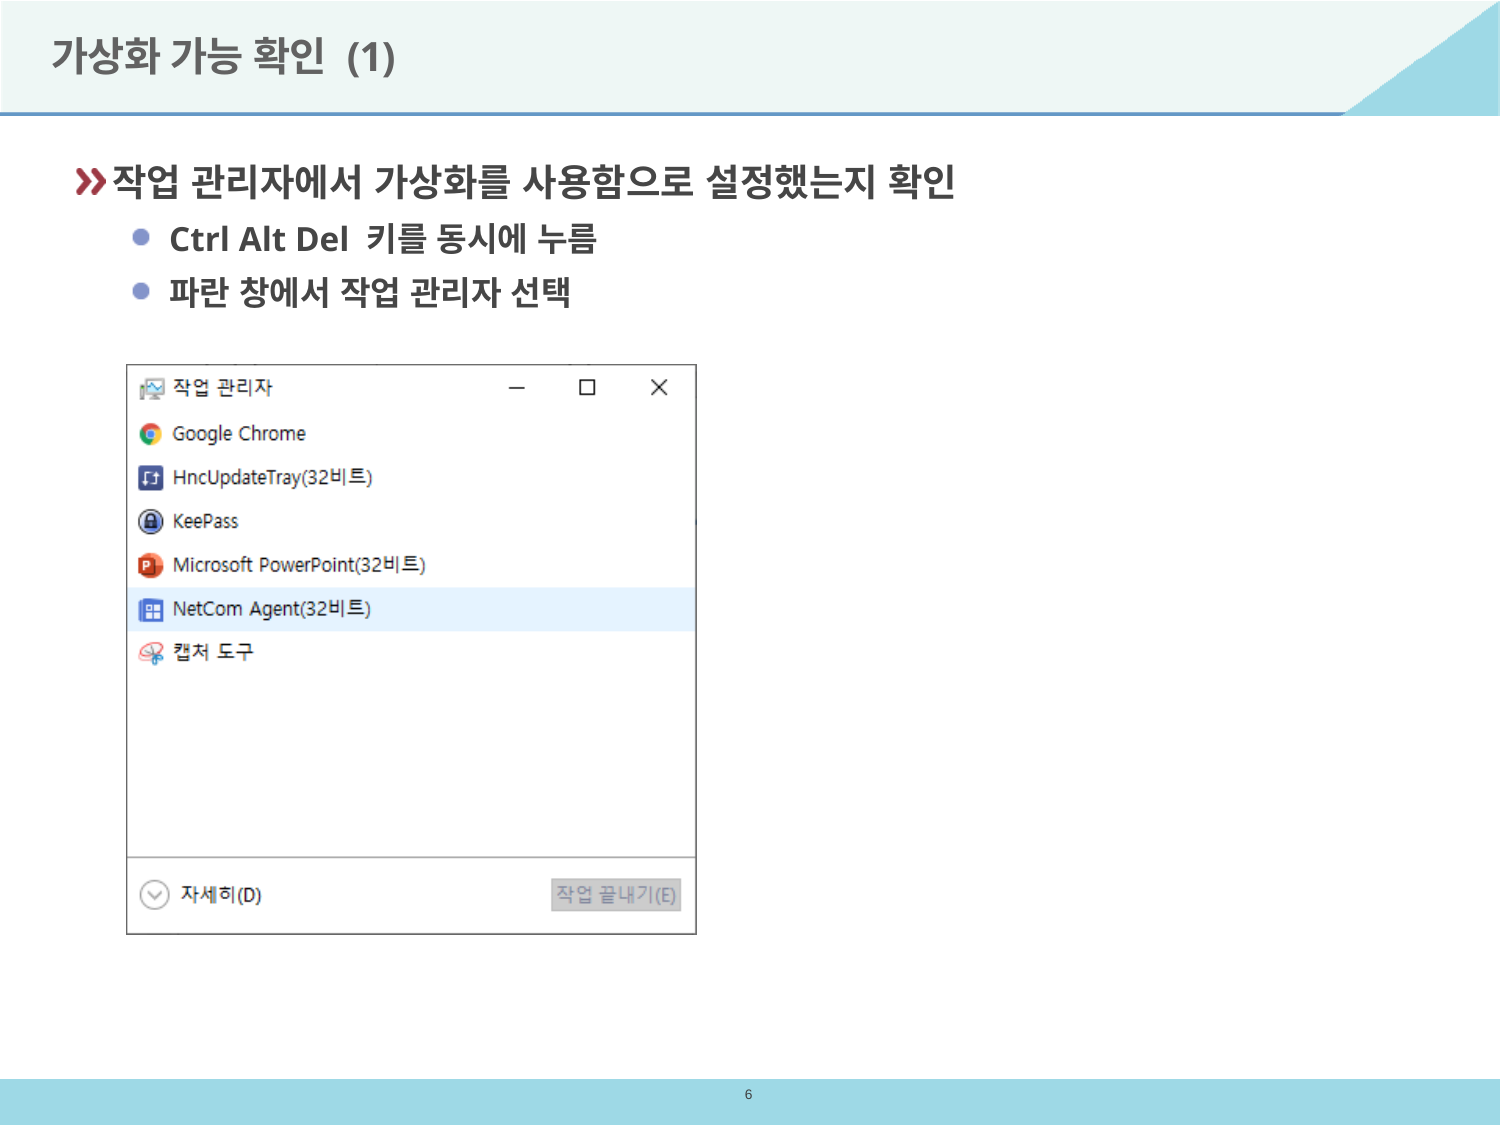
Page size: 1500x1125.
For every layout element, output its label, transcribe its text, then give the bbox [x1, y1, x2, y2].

picture [0, 1079, 1500, 1125]
list 작업 관리자에서 가상화를 사용함으로 설정했는지 확인 Ctrl Alt Del 키를 동시에 누름 파란 창에서 작업 관리자 선택 [60, 146, 1440, 1063]
picture [130, 226, 154, 250]
picture [75, 168, 106, 195]
picture [0, 1, 1500, 116]
picture [126, 363, 697, 935]
picture [130, 280, 154, 304]
title 가상화 가능 확인 (1) [45, 19, 1396, 92]
